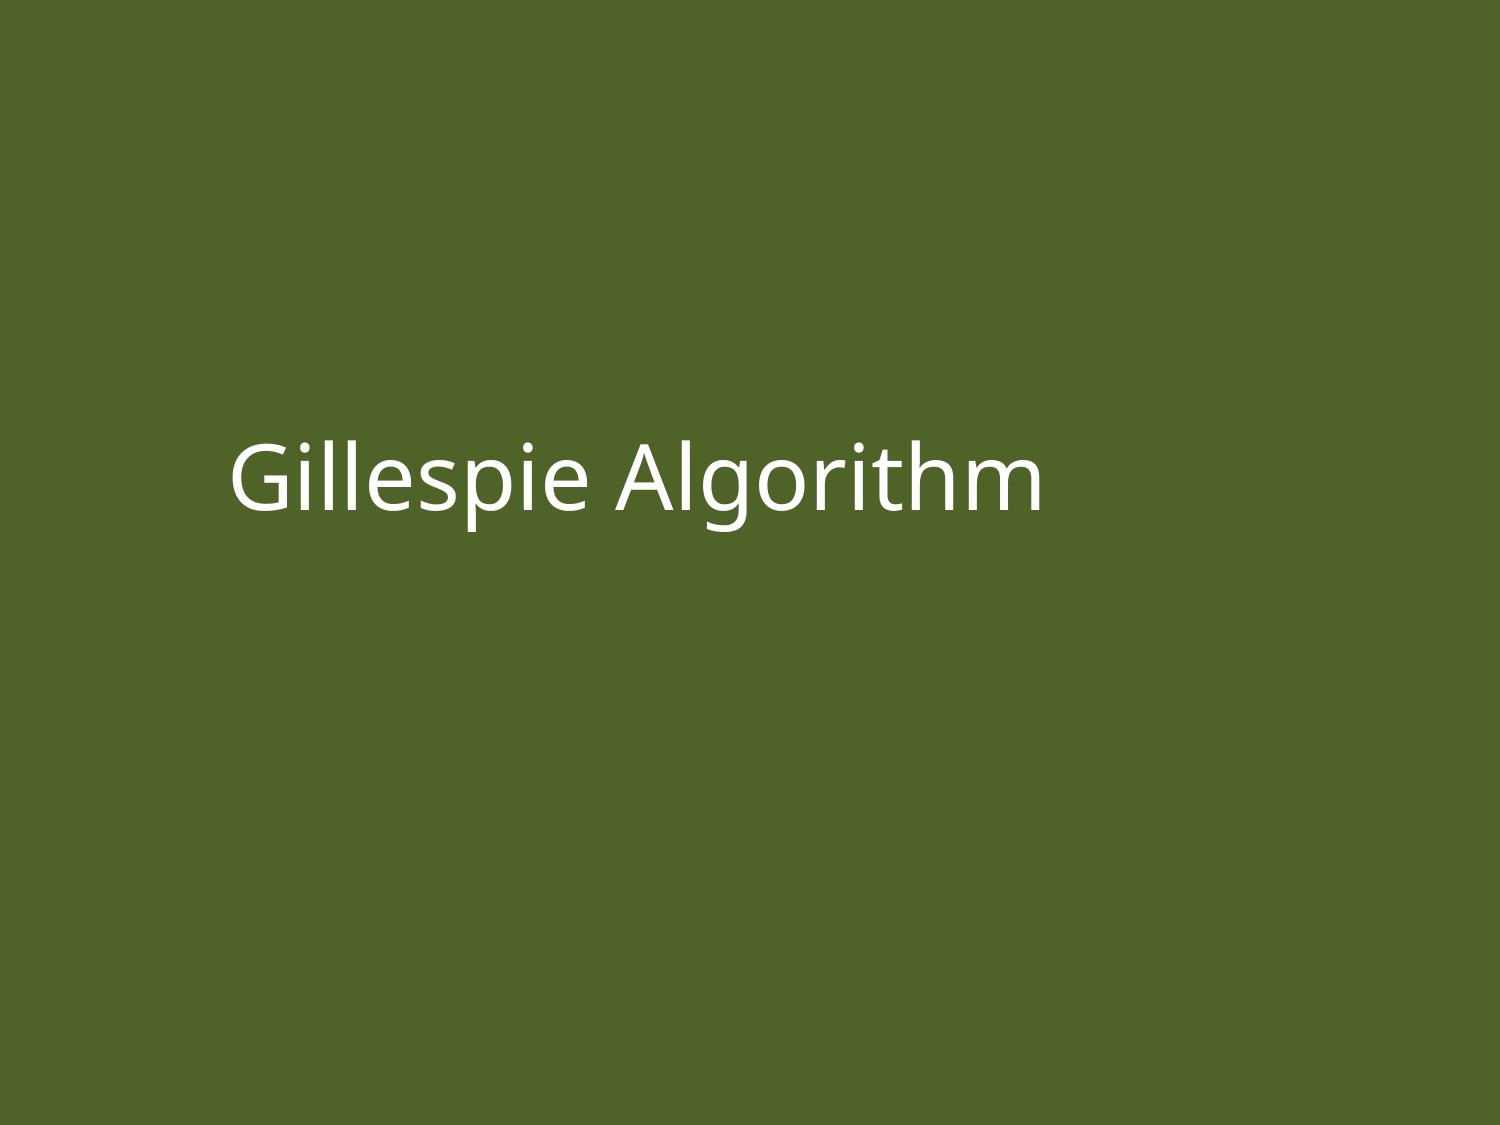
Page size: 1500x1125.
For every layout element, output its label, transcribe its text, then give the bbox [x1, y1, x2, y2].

text_box Gillespie Algorithm [212, 411, 1338, 536]
